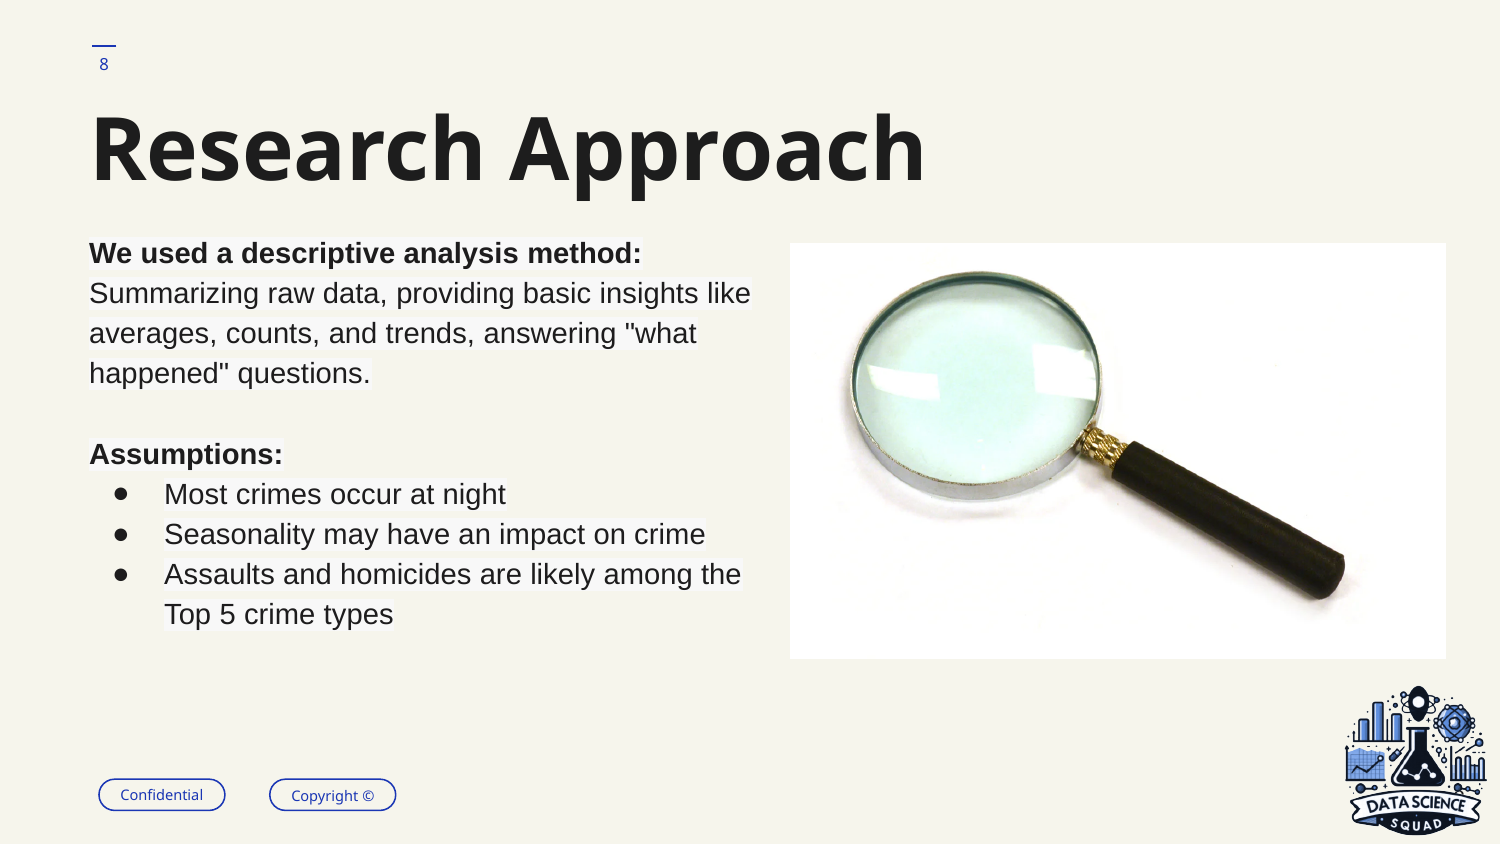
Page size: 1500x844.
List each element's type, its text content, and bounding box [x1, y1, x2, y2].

picture [1332, 676, 1500, 844]
picture [789, 243, 1446, 659]
slide_number 8 [69, 33, 140, 98]
list We used a descriptive analysis method: Summarizing raw data, providing basic insights like averages, counts, and trends, answering "what happened" questions. Assumptions: Most crimes occur at night Seasonality may have an impact on crime Assaults and homicides are likely among the Top 5 crime types [74, 214, 797, 717]
title Research Approach [74, 97, 1254, 226]
